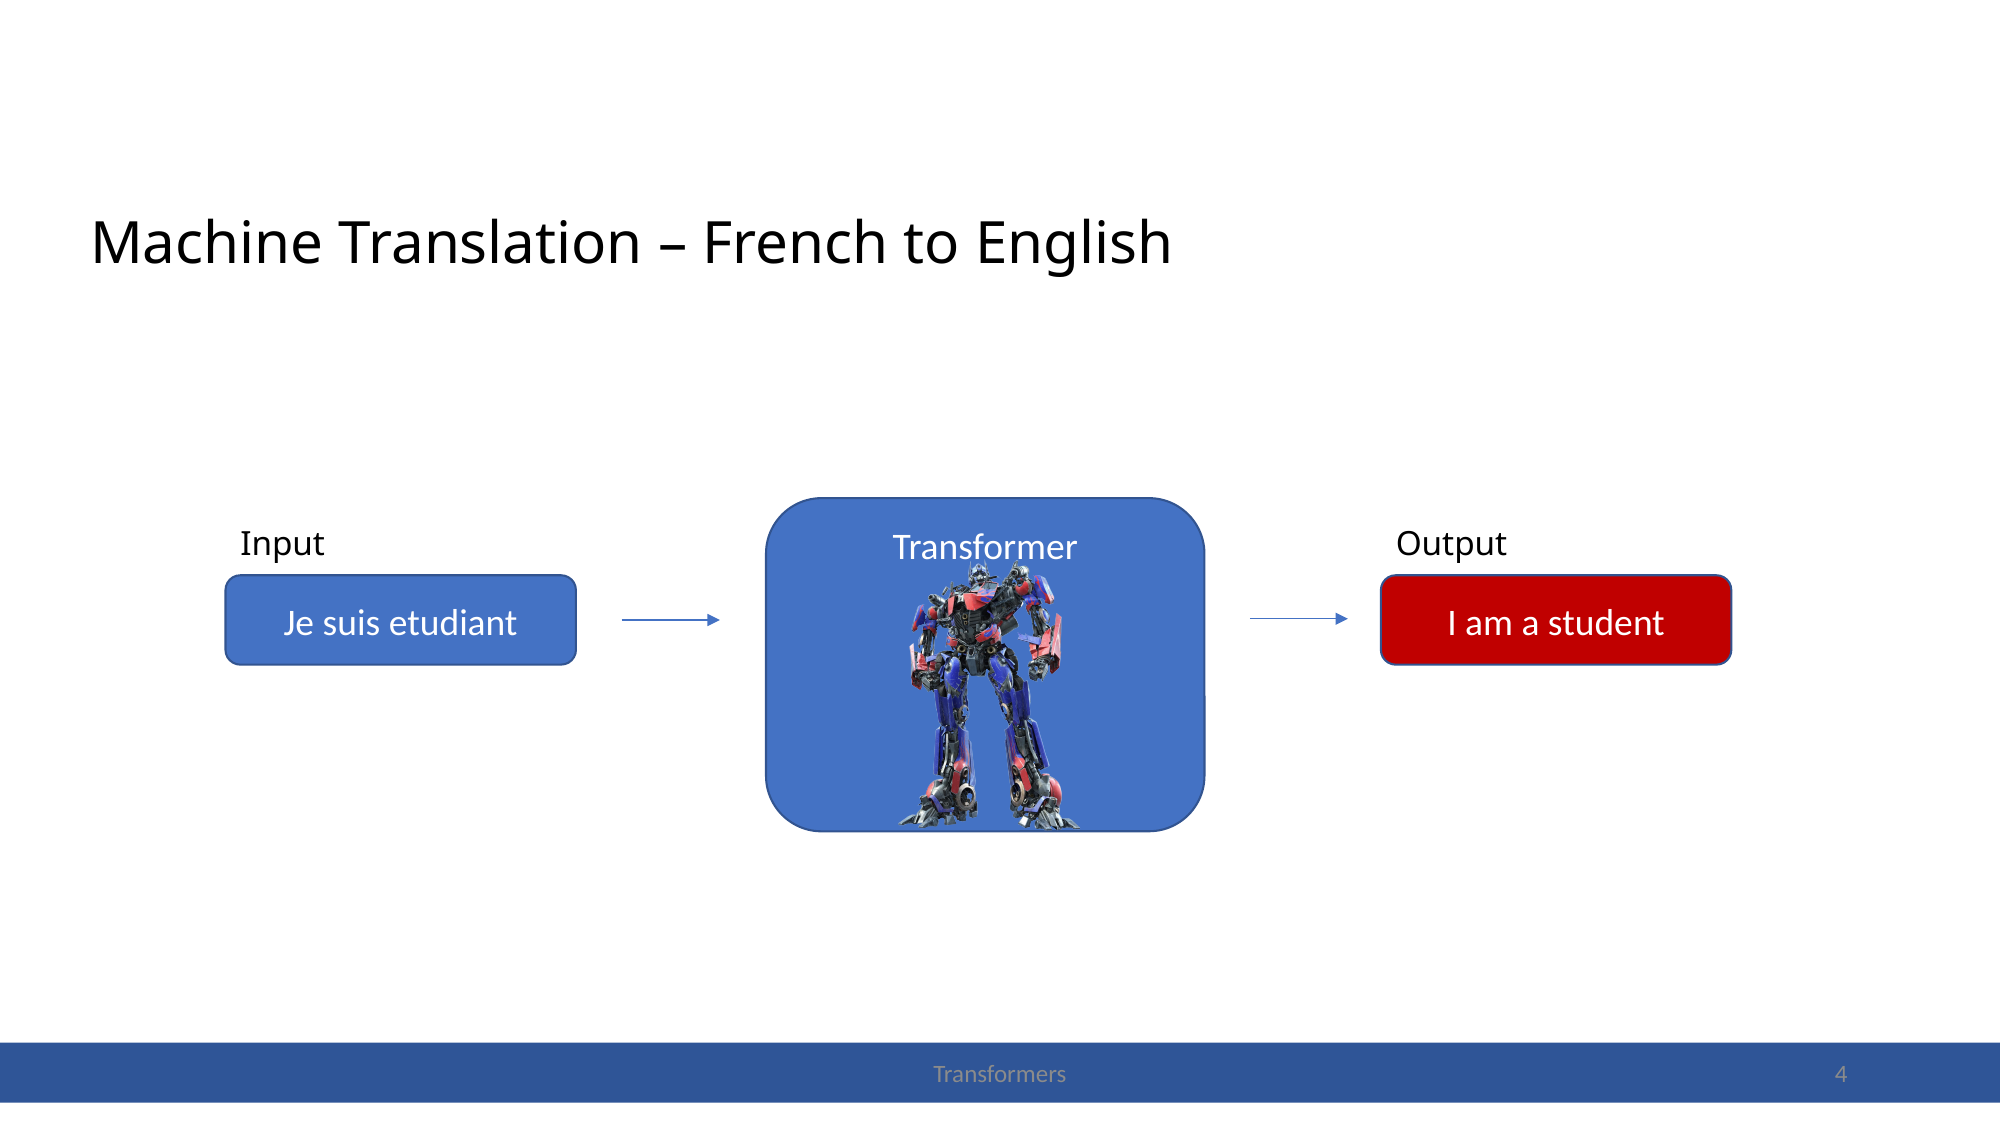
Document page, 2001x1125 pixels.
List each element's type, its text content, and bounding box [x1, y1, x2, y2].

text_box Output [1380, 519, 1556, 580]
footer Transformers [0, 1042, 1412, 1103]
text_box Transformer [764, 497, 1206, 833]
footer Transformers [1863, 1042, 2000, 1103]
text_box Je suis etudiant [224, 574, 577, 666]
slide_number 4 [1412, 1042, 1863, 1103]
text_box Input [225, 519, 342, 580]
picture [896, 559, 1081, 833]
text_box Machine Translation – French to English [75, 188, 1925, 302]
text_box I am a student [1379, 574, 1733, 666]
